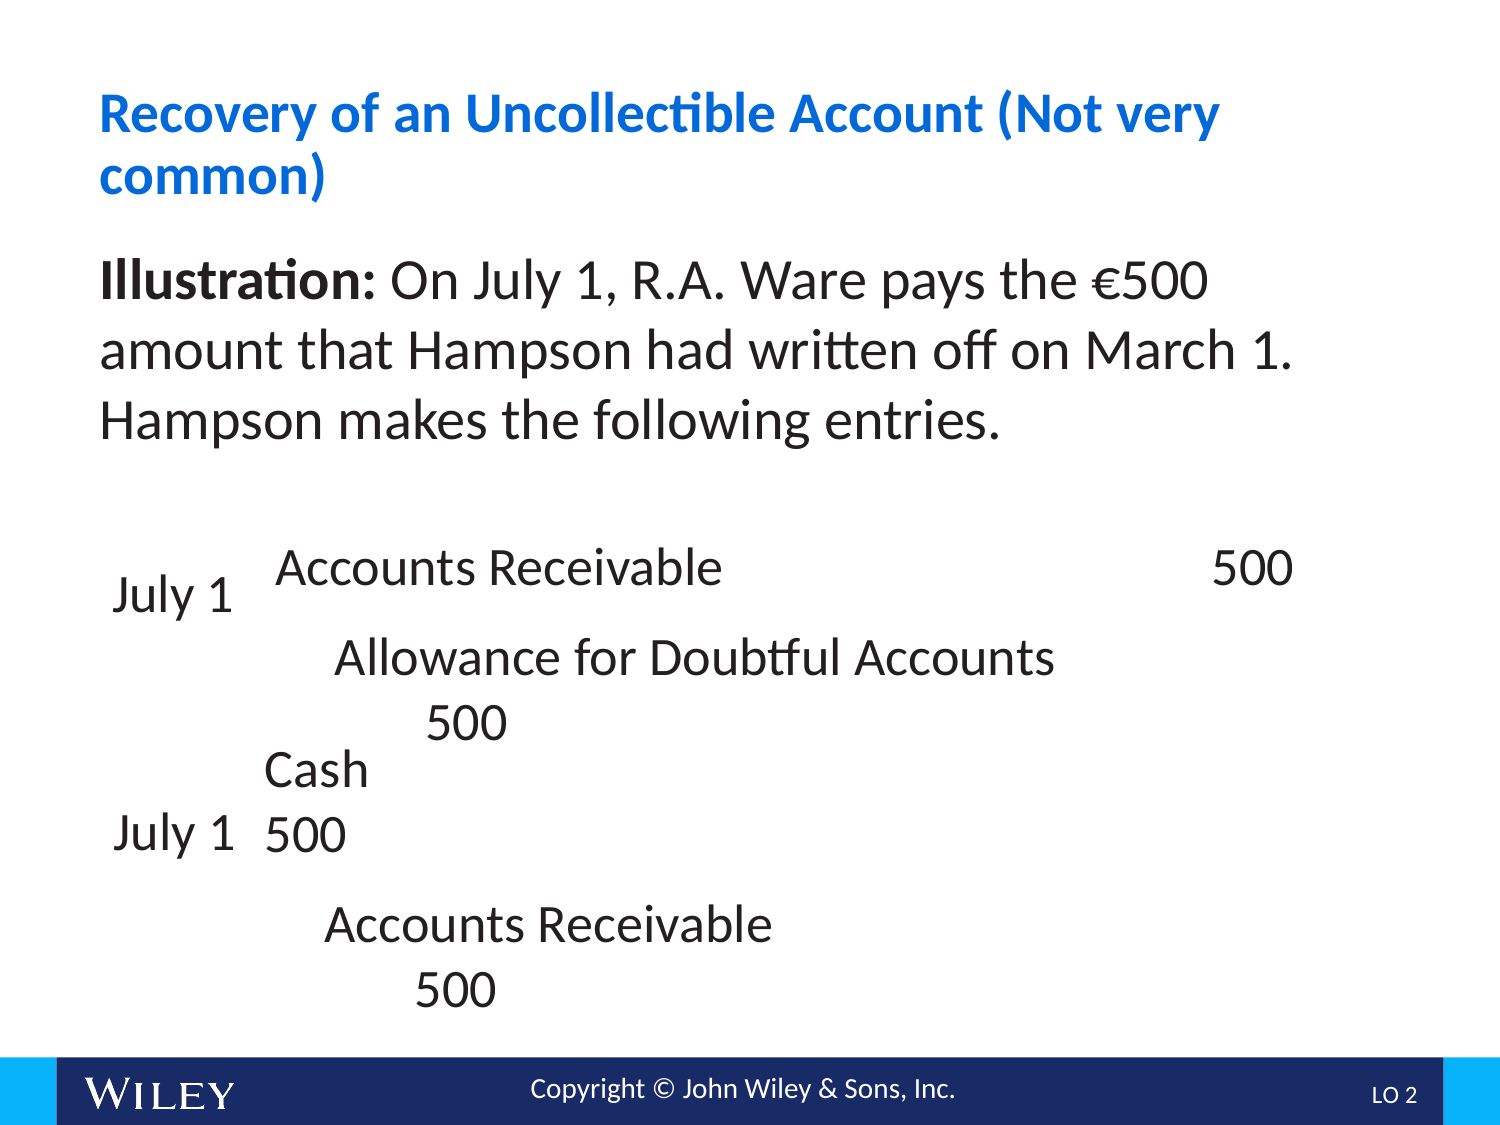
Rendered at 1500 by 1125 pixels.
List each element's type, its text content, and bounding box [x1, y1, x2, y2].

list July 1 [98, 796, 249, 886]
list July 1 [97, 550, 267, 640]
list Cash 500 Accounts Receivable 500 [249, 786, 1461, 965]
title Recovery of an Uncollectible Account (Not very common) [84, 75, 1416, 215]
list Accounts Receivable 500 Allowance for Doubtful Accounts 500 [260, 554, 1429, 729]
list Illustration: On July 1, R.A. Ware pays the €500 amount that Hampson had written off on March 1. Hampson makes the following entries. [84, 233, 1416, 492]
list L O 2 [1309, 1065, 1433, 1125]
